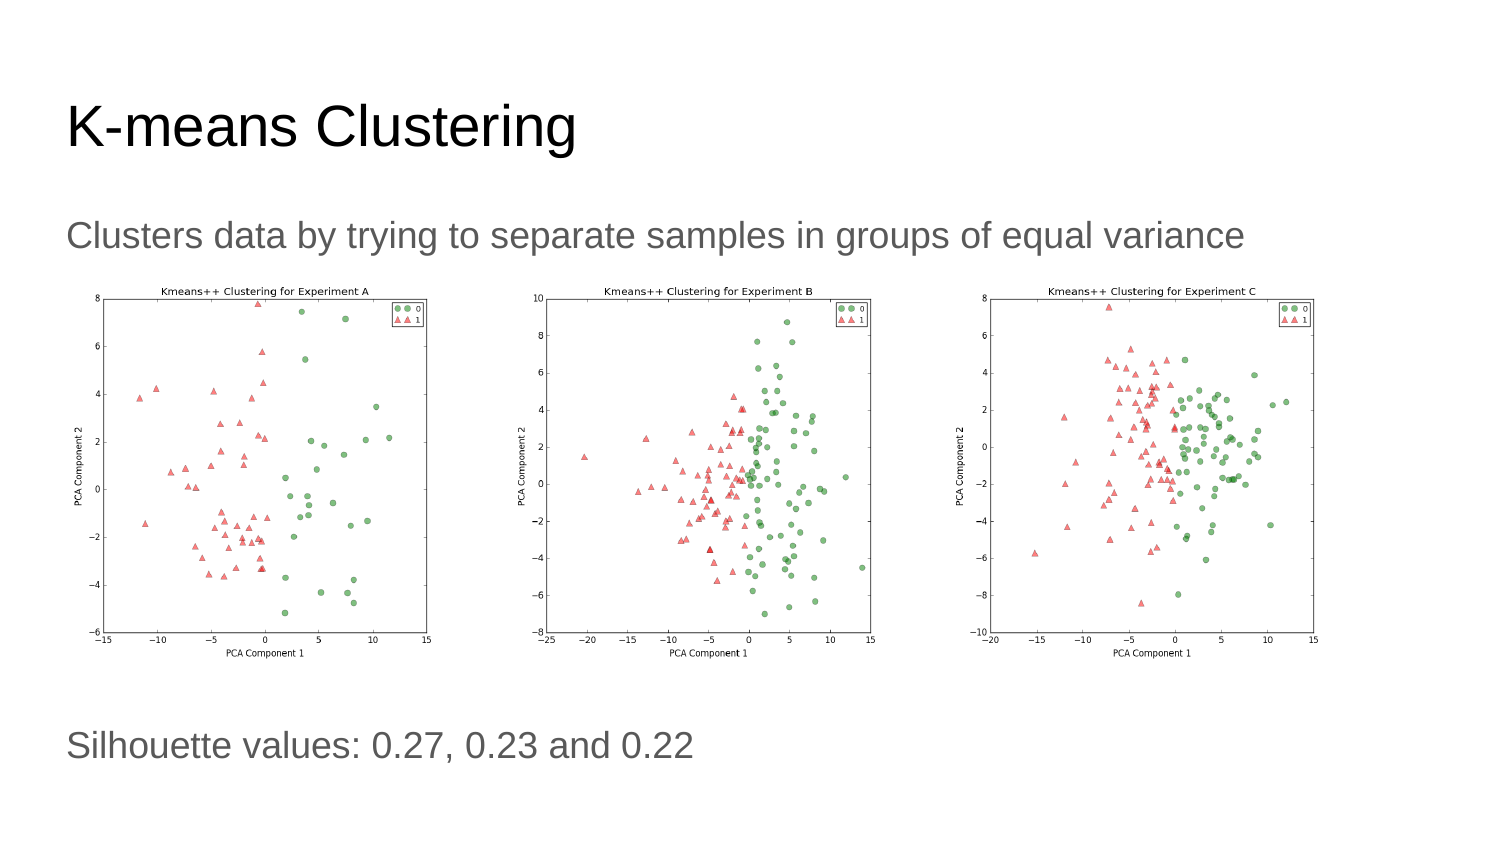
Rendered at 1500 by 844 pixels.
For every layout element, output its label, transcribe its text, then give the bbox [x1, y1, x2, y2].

list Clusters data by trying to separate samples in groups of equal variance Silhouette values: 0.27, 0.23 and 0.22 [51, 189, 1449, 768]
picture [50, 256, 469, 674]
picture [494, 256, 912, 674]
title K-means Clustering [51, 72, 1449, 167]
picture [937, 256, 1356, 674]
